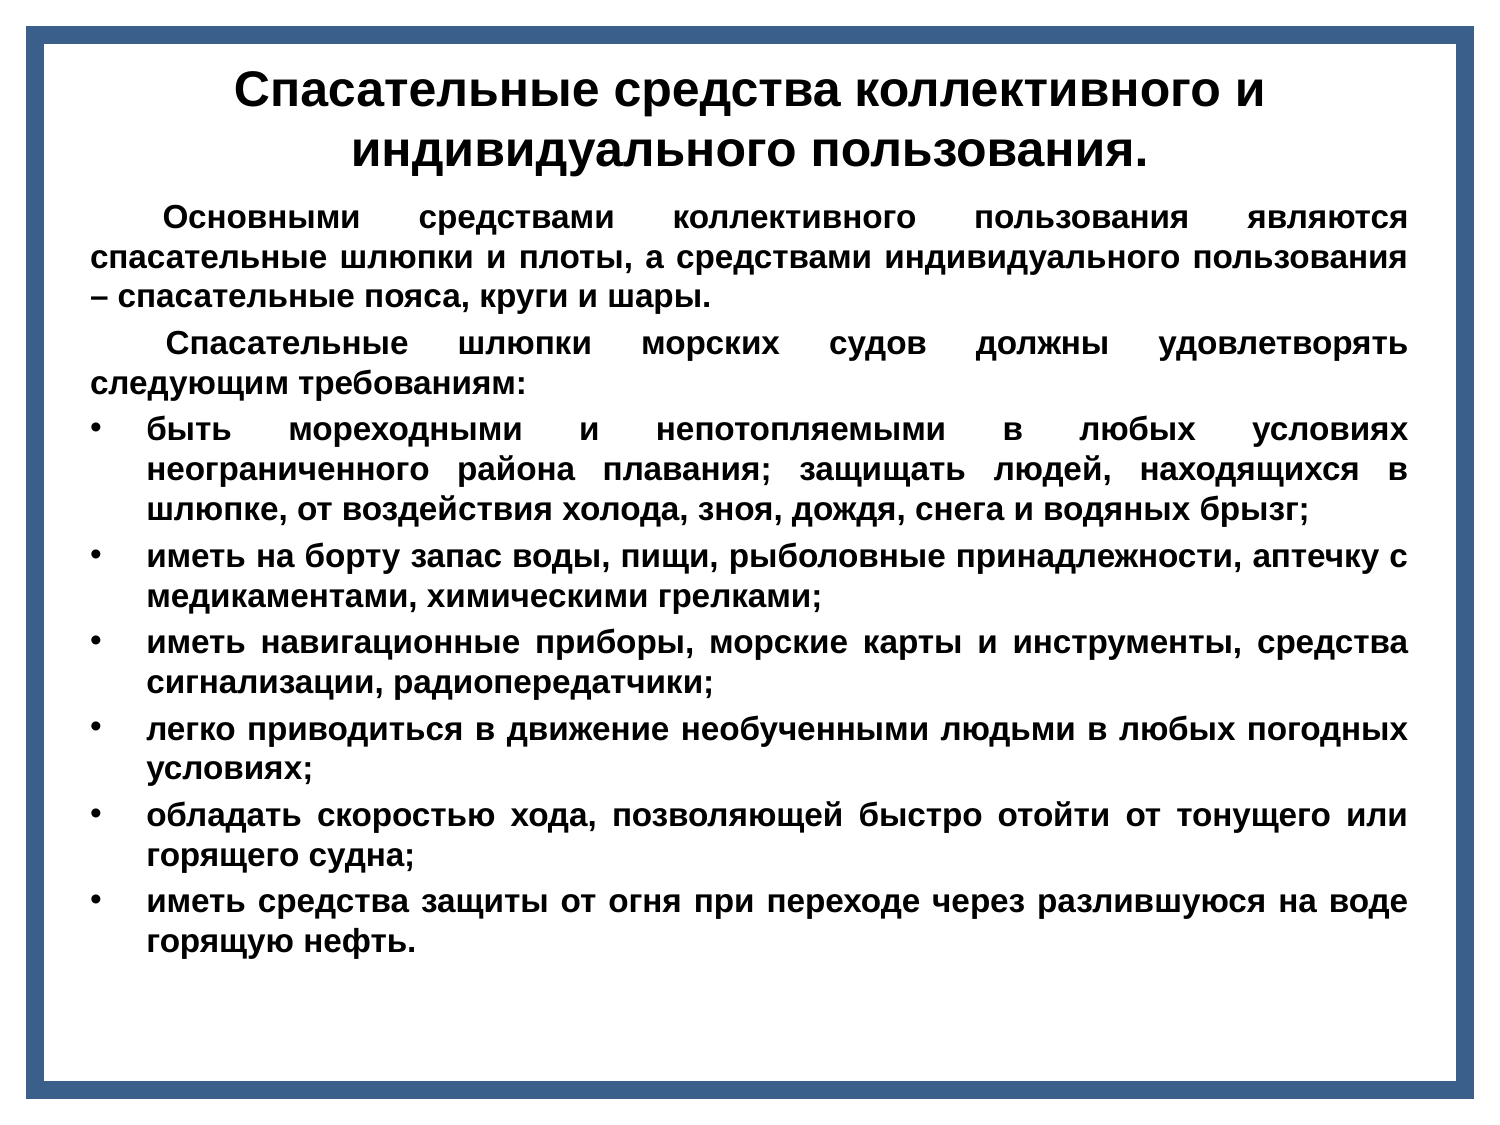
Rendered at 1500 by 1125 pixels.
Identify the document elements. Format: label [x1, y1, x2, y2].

text_box [33, 33, 1467, 1092]
